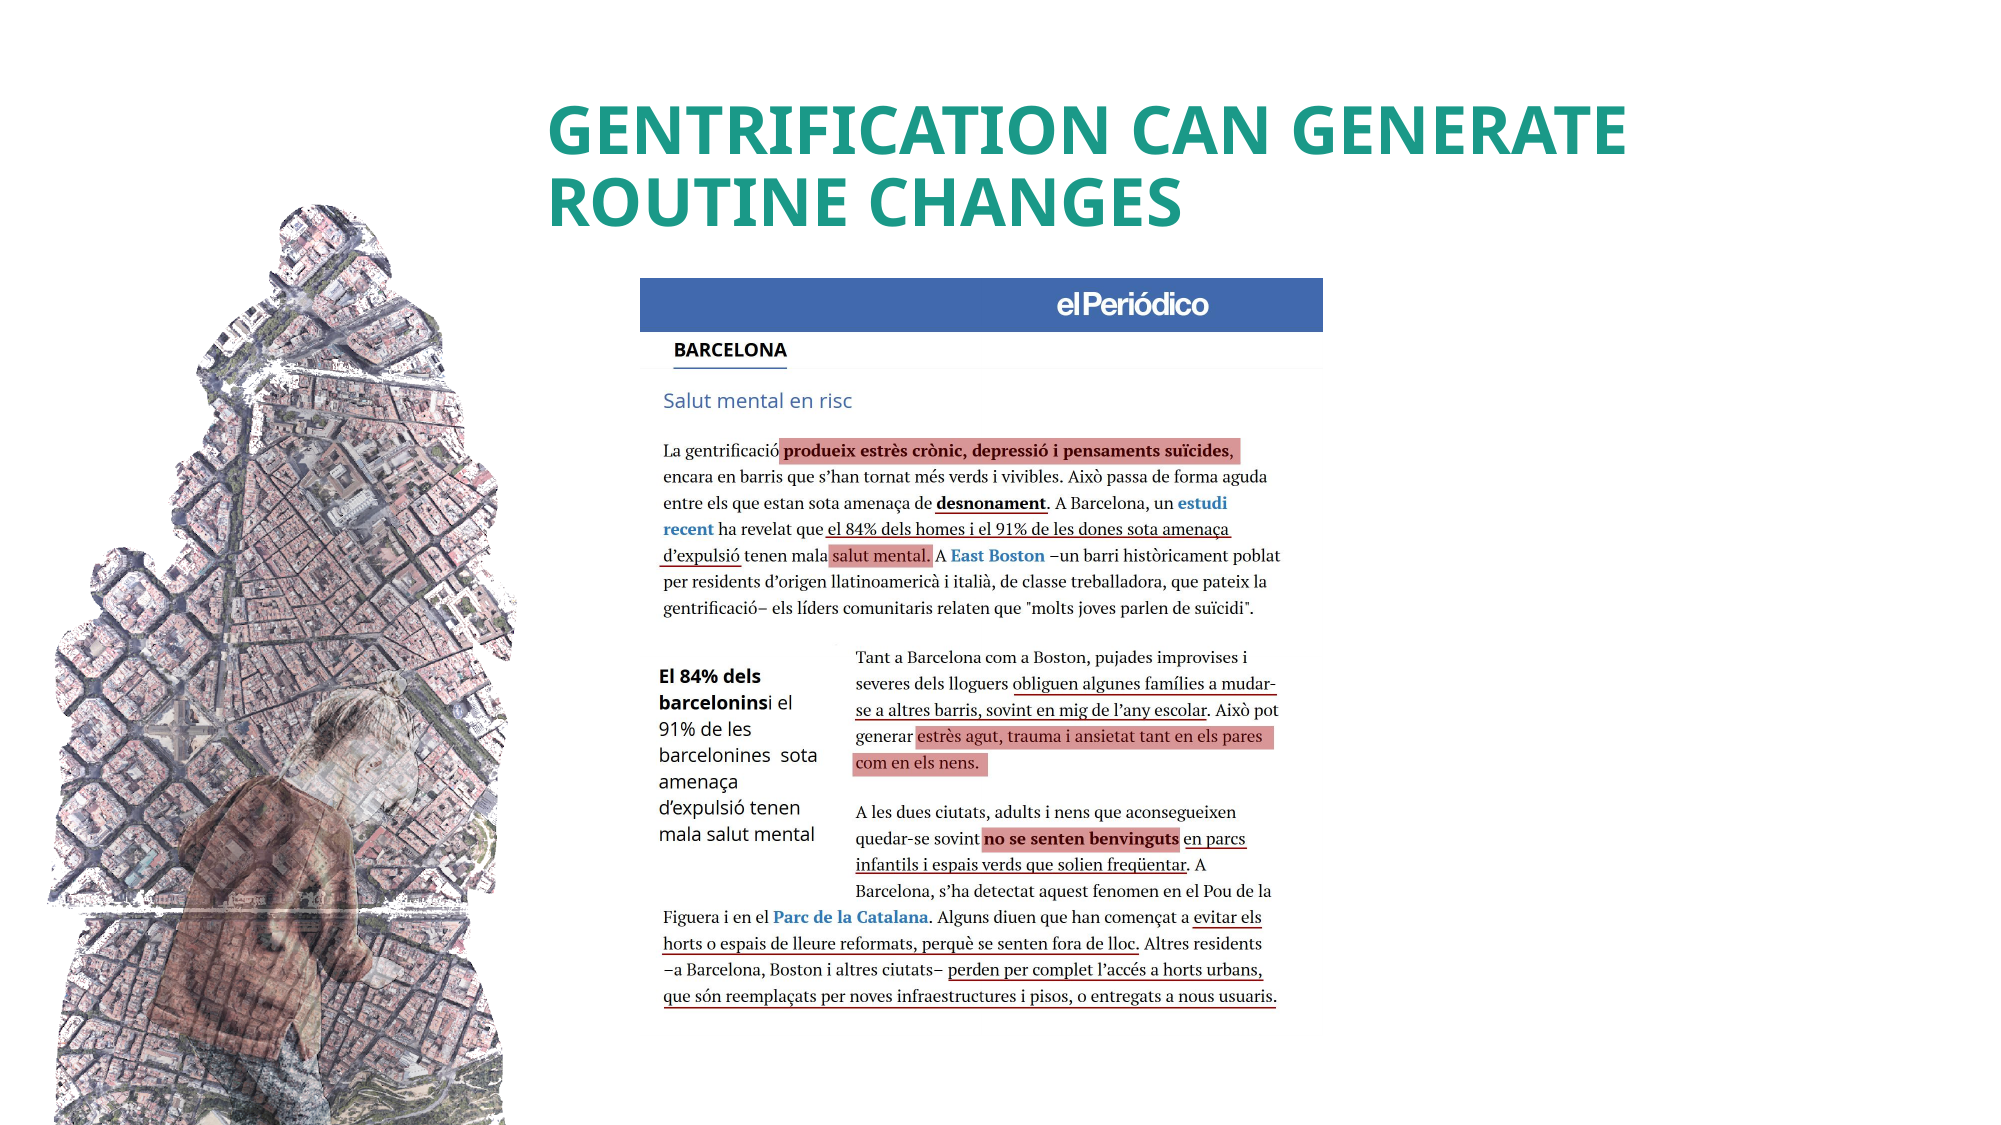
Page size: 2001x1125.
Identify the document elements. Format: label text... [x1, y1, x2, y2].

picture [1, 0, 1593, 1125]
title GENTRIFICATION CAN GENERATE ROUTINE CHANGES [1595, 89, 1831, 308]
